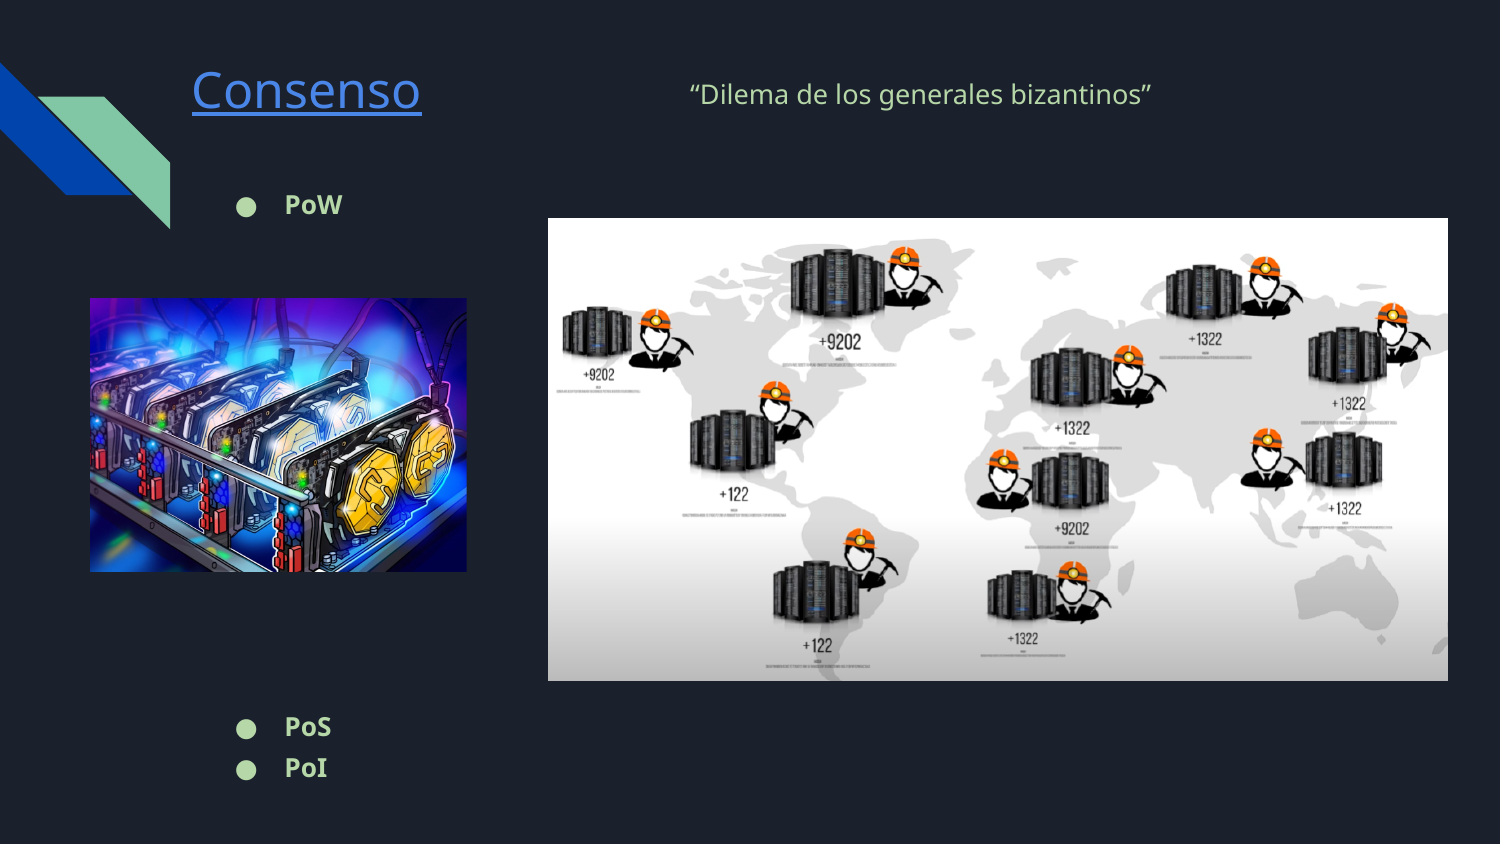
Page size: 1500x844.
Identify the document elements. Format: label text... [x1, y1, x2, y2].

picture [89, 298, 467, 572]
title Consenso [176, 39, 505, 139]
list “Dilema de los generales bizantinos” [675, 55, 1199, 139]
picture [548, 217, 1449, 682]
list PoW PoS PoI [196, 166, 750, 803]
